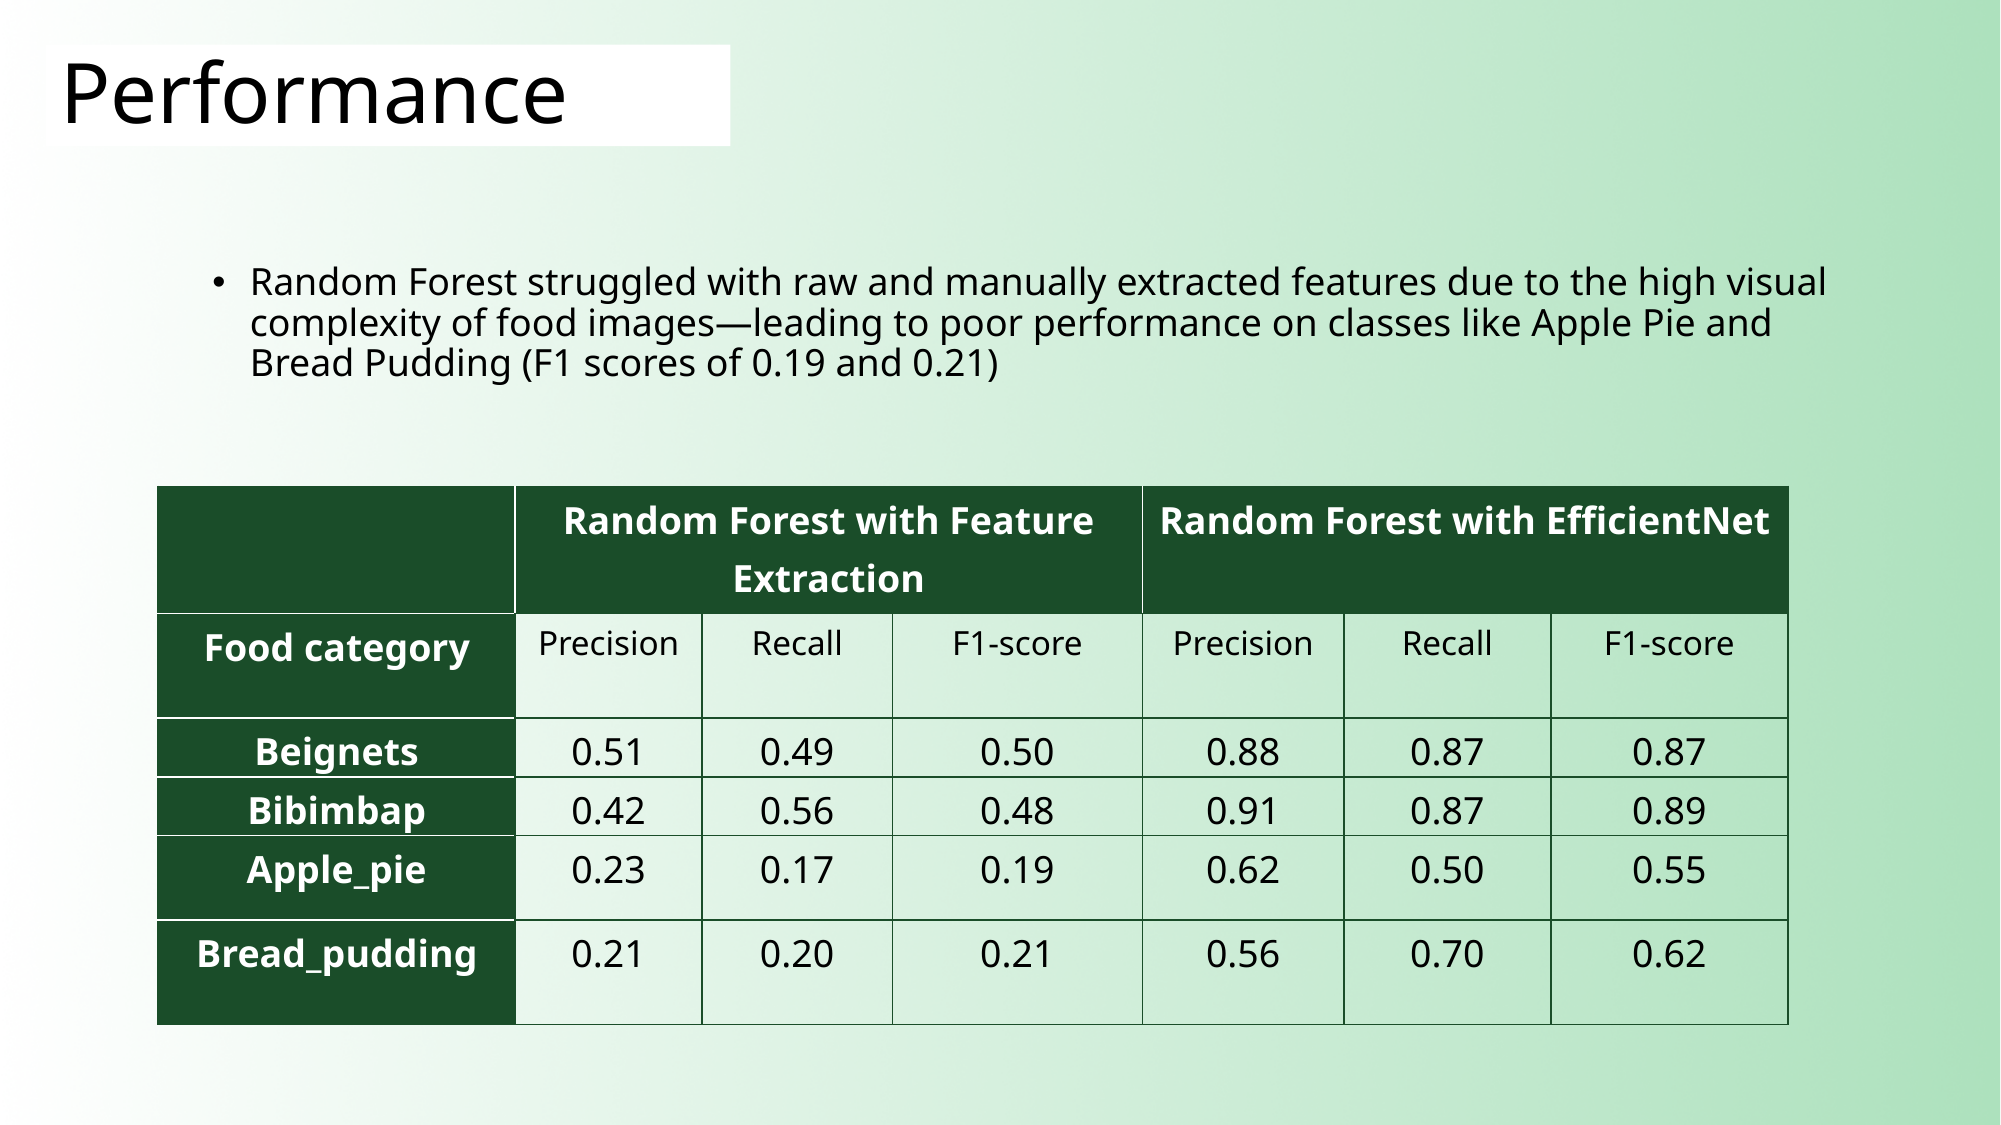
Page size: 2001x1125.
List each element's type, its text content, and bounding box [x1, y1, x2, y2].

picture [0, 0, 2001, 1125]
table_header Random Forest with EfficientNet [1143, 487, 1787, 613]
table_cell Recall [703, 614, 892, 717]
table_cell 0.89 [1552, 778, 1787, 835]
table_cell 0.21 [516, 921, 701, 1024]
table_cell 0.87 [1345, 778, 1550, 835]
table_cell 0.23 [516, 836, 701, 919]
table_cell 0.56 [1143, 921, 1343, 1024]
table_cell F1-score [1552, 614, 1787, 717]
table_cell 0.19 [893, 836, 1142, 919]
table_cell 0.56 [703, 778, 892, 835]
table_cell 0.87 [1552, 719, 1787, 776]
table_cell 0.20 [703, 921, 892, 1024]
table_cell 0.42 [516, 778, 701, 835]
table_cell 0.50 [1345, 836, 1550, 919]
table_cell 0.62 [1552, 921, 1787, 1024]
table_header [159, 487, 514, 613]
table_cell 0.48 [893, 778, 1142, 835]
table_cell 0.21 [893, 921, 1142, 1024]
table_cell 0.51 [516, 719, 701, 776]
table_cell 0.70 [1345, 921, 1550, 1024]
table_cell 0.49 [703, 719, 892, 776]
table_cell Bread_pudding [159, 921, 514, 1024]
text_box Performance [45, 44, 731, 147]
table_cell 0.50 [893, 719, 1142, 776]
table_cell 0.55 [1552, 836, 1787, 919]
table_cell 0.17 [703, 836, 892, 919]
table_cell 0.91 [1143, 778, 1343, 835]
table_cell Bibimbap [159, 778, 514, 835]
table_header Random Forest with Feature Extraction [516, 487, 1142, 613]
table_cell 0.87 [1345, 719, 1550, 776]
table_cell 0.88 [1143, 719, 1343, 776]
table_cell F1-score [893, 614, 1142, 717]
table_cell 0.62 [1143, 836, 1343, 919]
table_cell Beignets [159, 719, 514, 776]
table_cell Precision [516, 614, 701, 717]
table_cell Apple_pie [159, 836, 514, 919]
table_cell Food category [159, 614, 514, 717]
text_box Random Forest struggled with raw and manually extracted features due to the high visual complexity of food images—leading to poor performance on classes like Apple Pie and Bread Pudding (F1 scores of 0.19 and 0.21) [197, 256, 1888, 1081]
table_cell Recall [1345, 614, 1550, 717]
table_cell Precision [1143, 614, 1343, 717]
